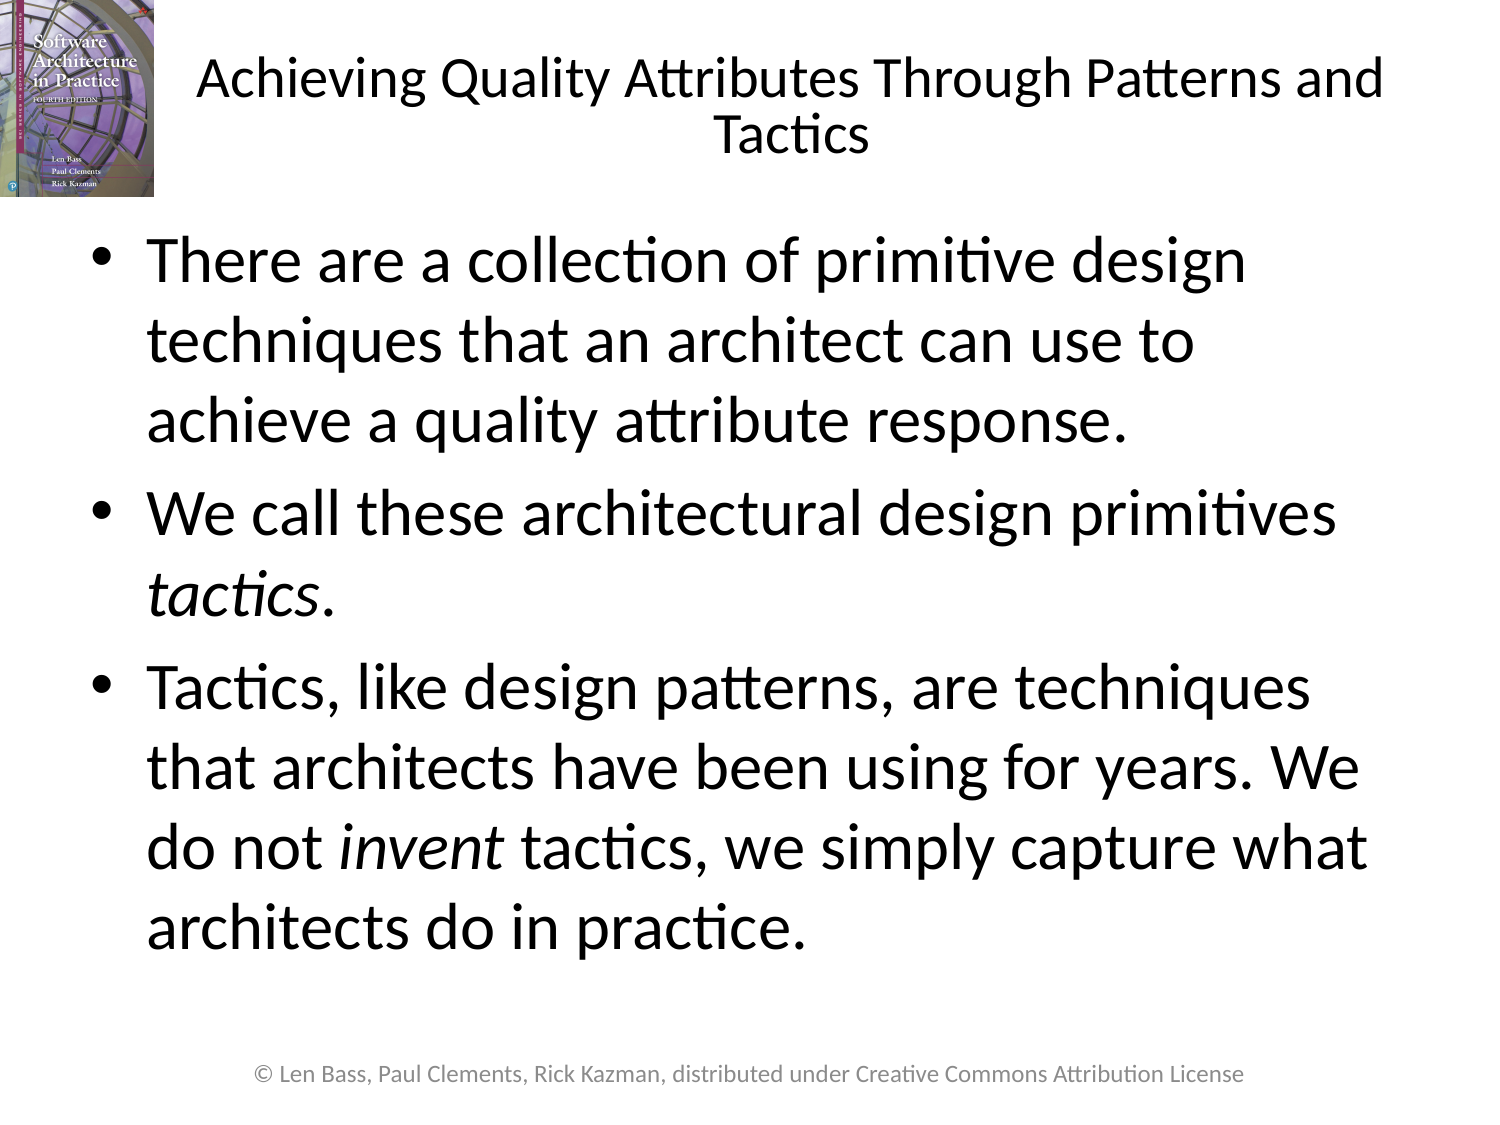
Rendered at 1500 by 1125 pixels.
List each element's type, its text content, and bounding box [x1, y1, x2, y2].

footer © Len Bass, Paul Clements, Rick Kazman, distributed under Creative Commons Attribution License [230, 1042, 1270, 1103]
picture [0, 0, 154, 197]
list There are a collection of primitive design techniques that an architect can use to achieve a quality attribute response. We call these architectural design primitives tactics. Tactics, like design patterns, are techniques that architects have been using for years. We do not invent tactics, we simply capture what architects do in practice. [75, 208, 1425, 988]
title Achieving Quality Attributes Through Patterns and Tactics [159, 45, 1425, 173]
